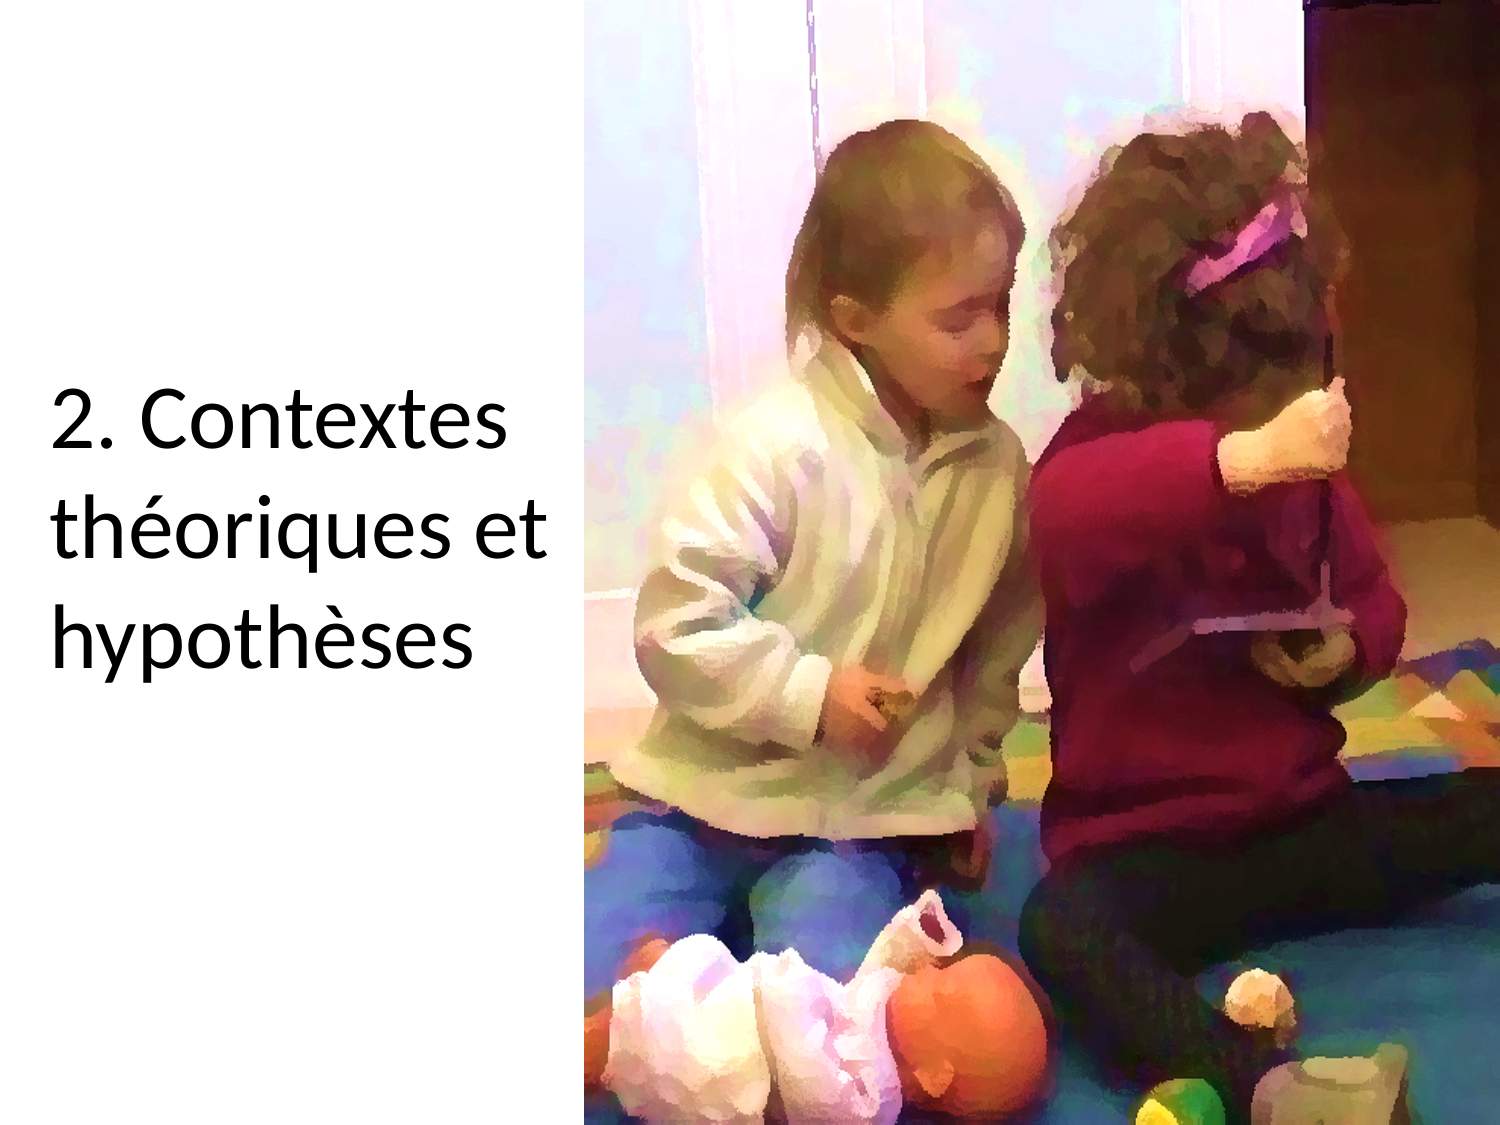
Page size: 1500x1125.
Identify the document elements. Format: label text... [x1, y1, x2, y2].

text_box 2. Contextes théoriques et hypothèses [34, 349, 579, 695]
picture [584, 0, 1500, 1125]
